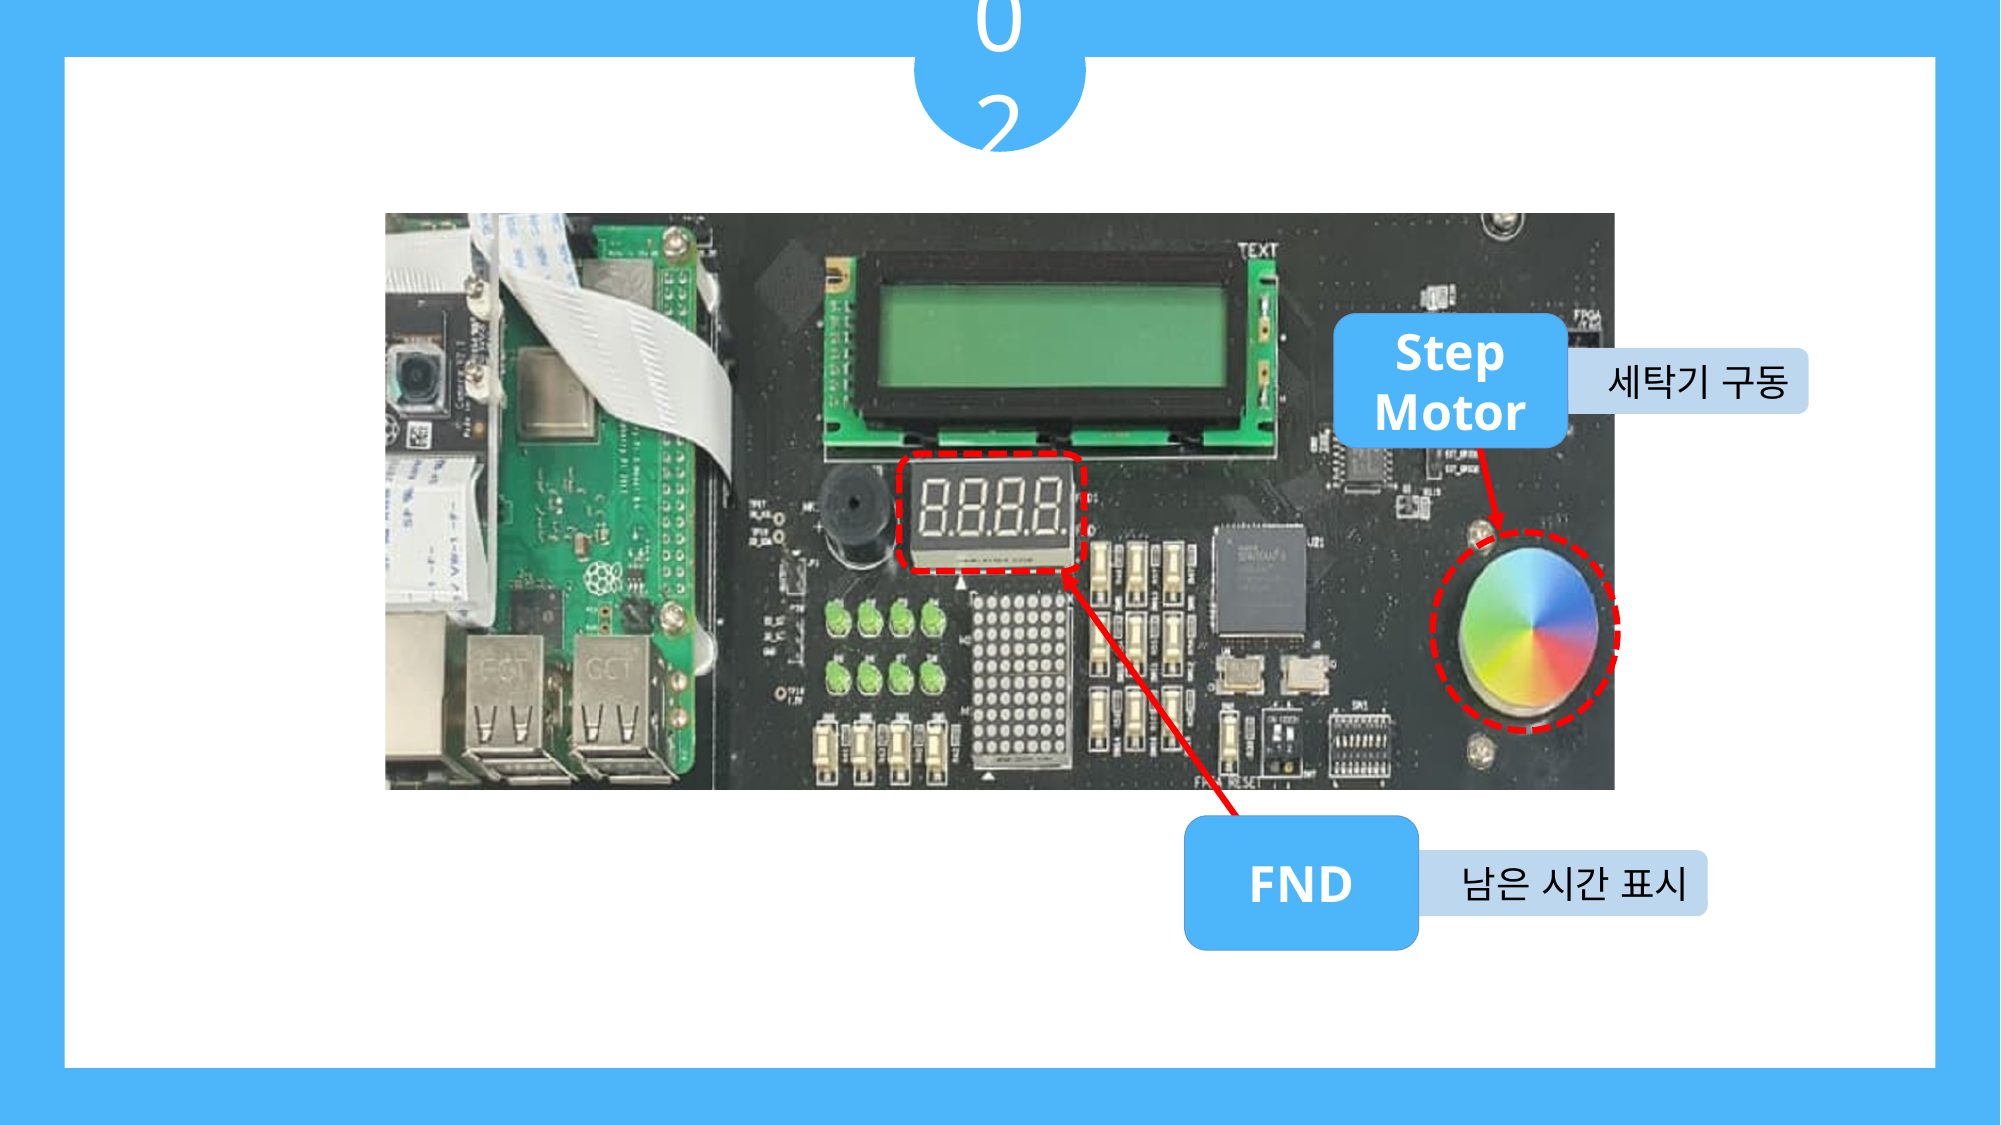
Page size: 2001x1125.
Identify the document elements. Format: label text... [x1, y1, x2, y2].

picture [385, 213, 1615, 790]
text_box 남은 시간 표시 [1420, 849, 1709, 917]
text_box [0, 0, 2000, 1125]
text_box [1468, 401, 1501, 533]
text_box [64, 56, 1936, 1069]
text_box 세탁기 구동 [1615, 347, 1810, 415]
text_box 02 [913, 0, 1087, 153]
text_box [1615, 603, 1619, 659]
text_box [1061, 571, 1262, 853]
text_box FND [1184, 815, 1420, 951]
